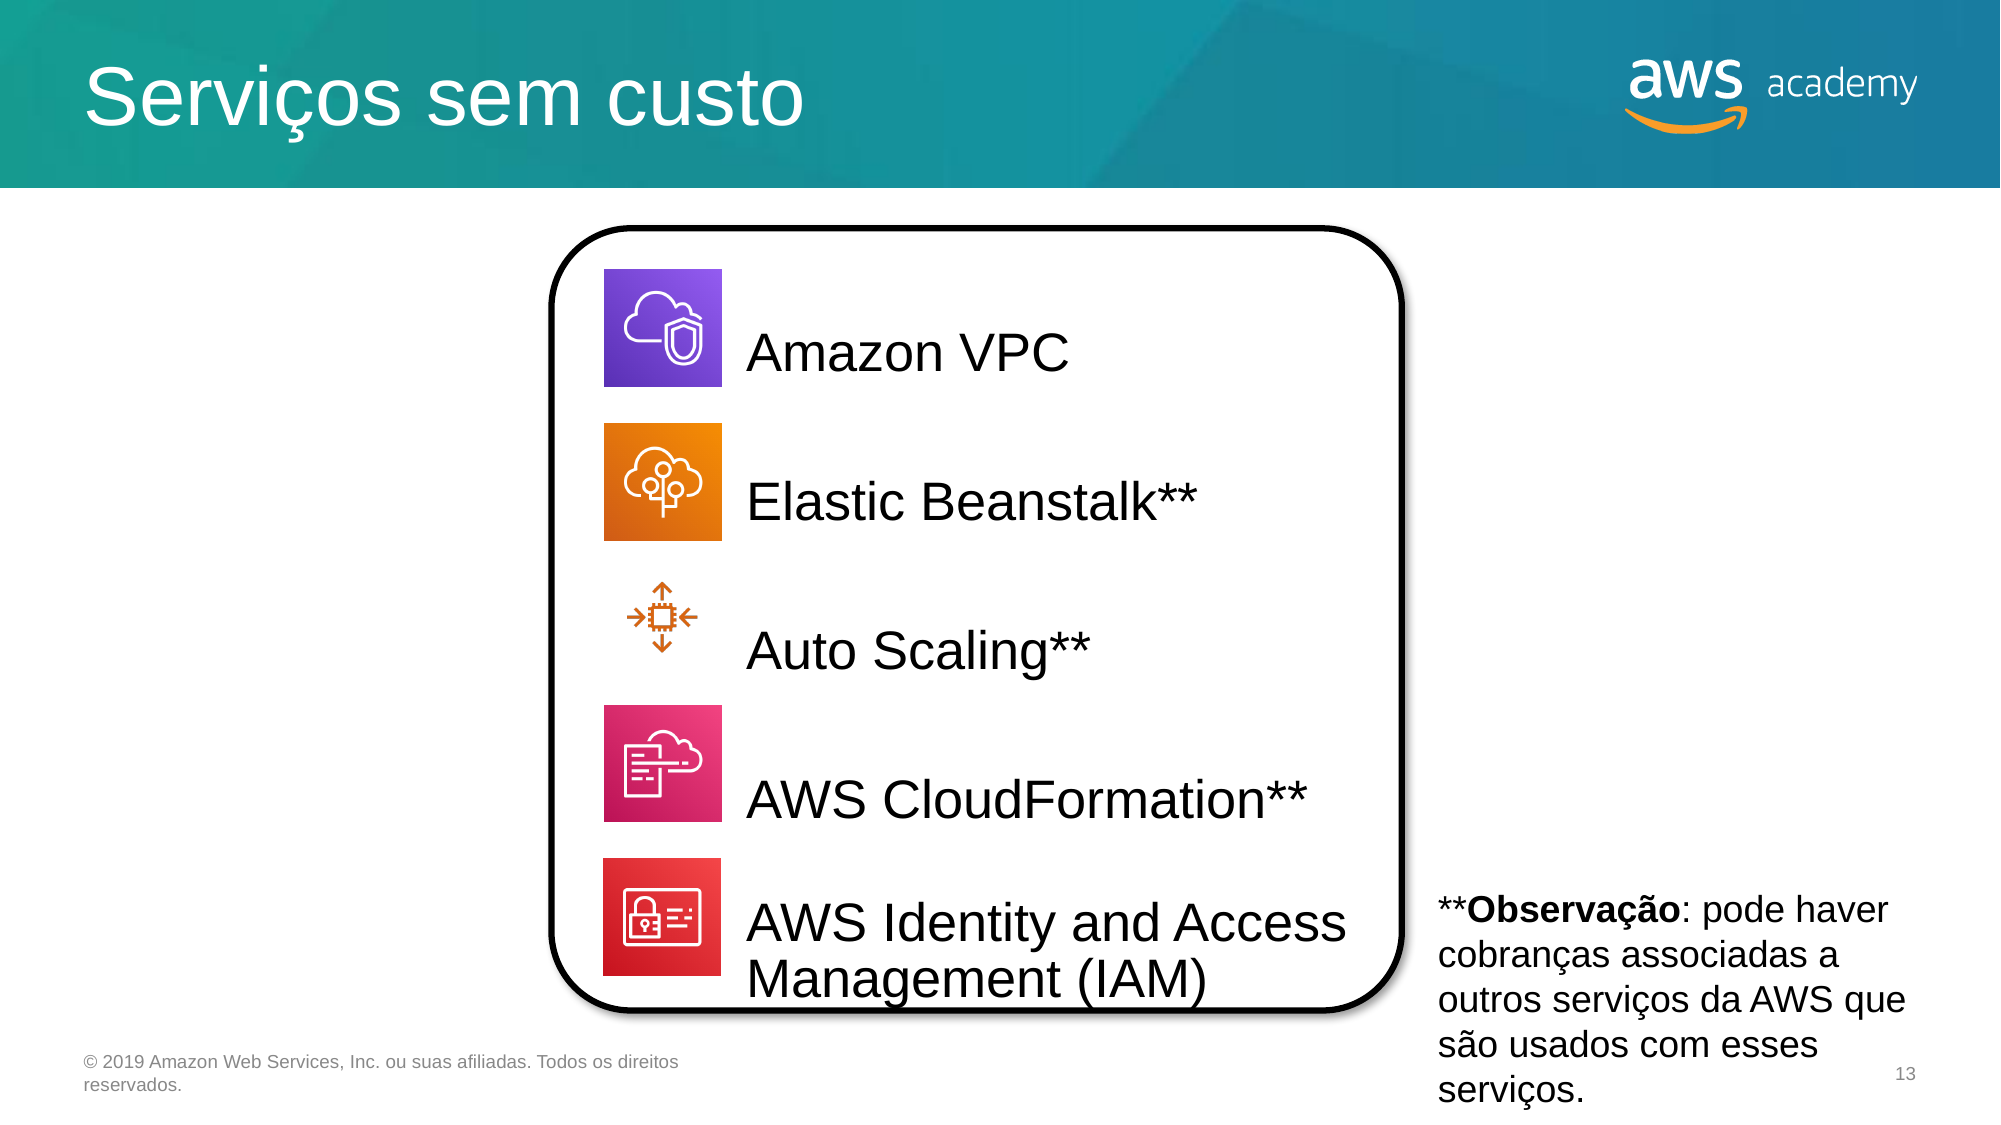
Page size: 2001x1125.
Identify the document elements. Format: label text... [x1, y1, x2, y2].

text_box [551, 228, 1462, 1021]
title Serviços sem custo [68, 59, 1551, 138]
footer © 2019 Amazon Web Services, Inc. ou suas afiliadas. Todos os direitos reservados. [68, 1042, 785, 1103]
picture [0, 0, 2000, 188]
text_box **Observação: pode haver cobranças associadas a outros serviços da AWS que são usados com esses serviços. [1422, 877, 1932, 1118]
slide_number 13 [1481, 1042, 1932, 1103]
